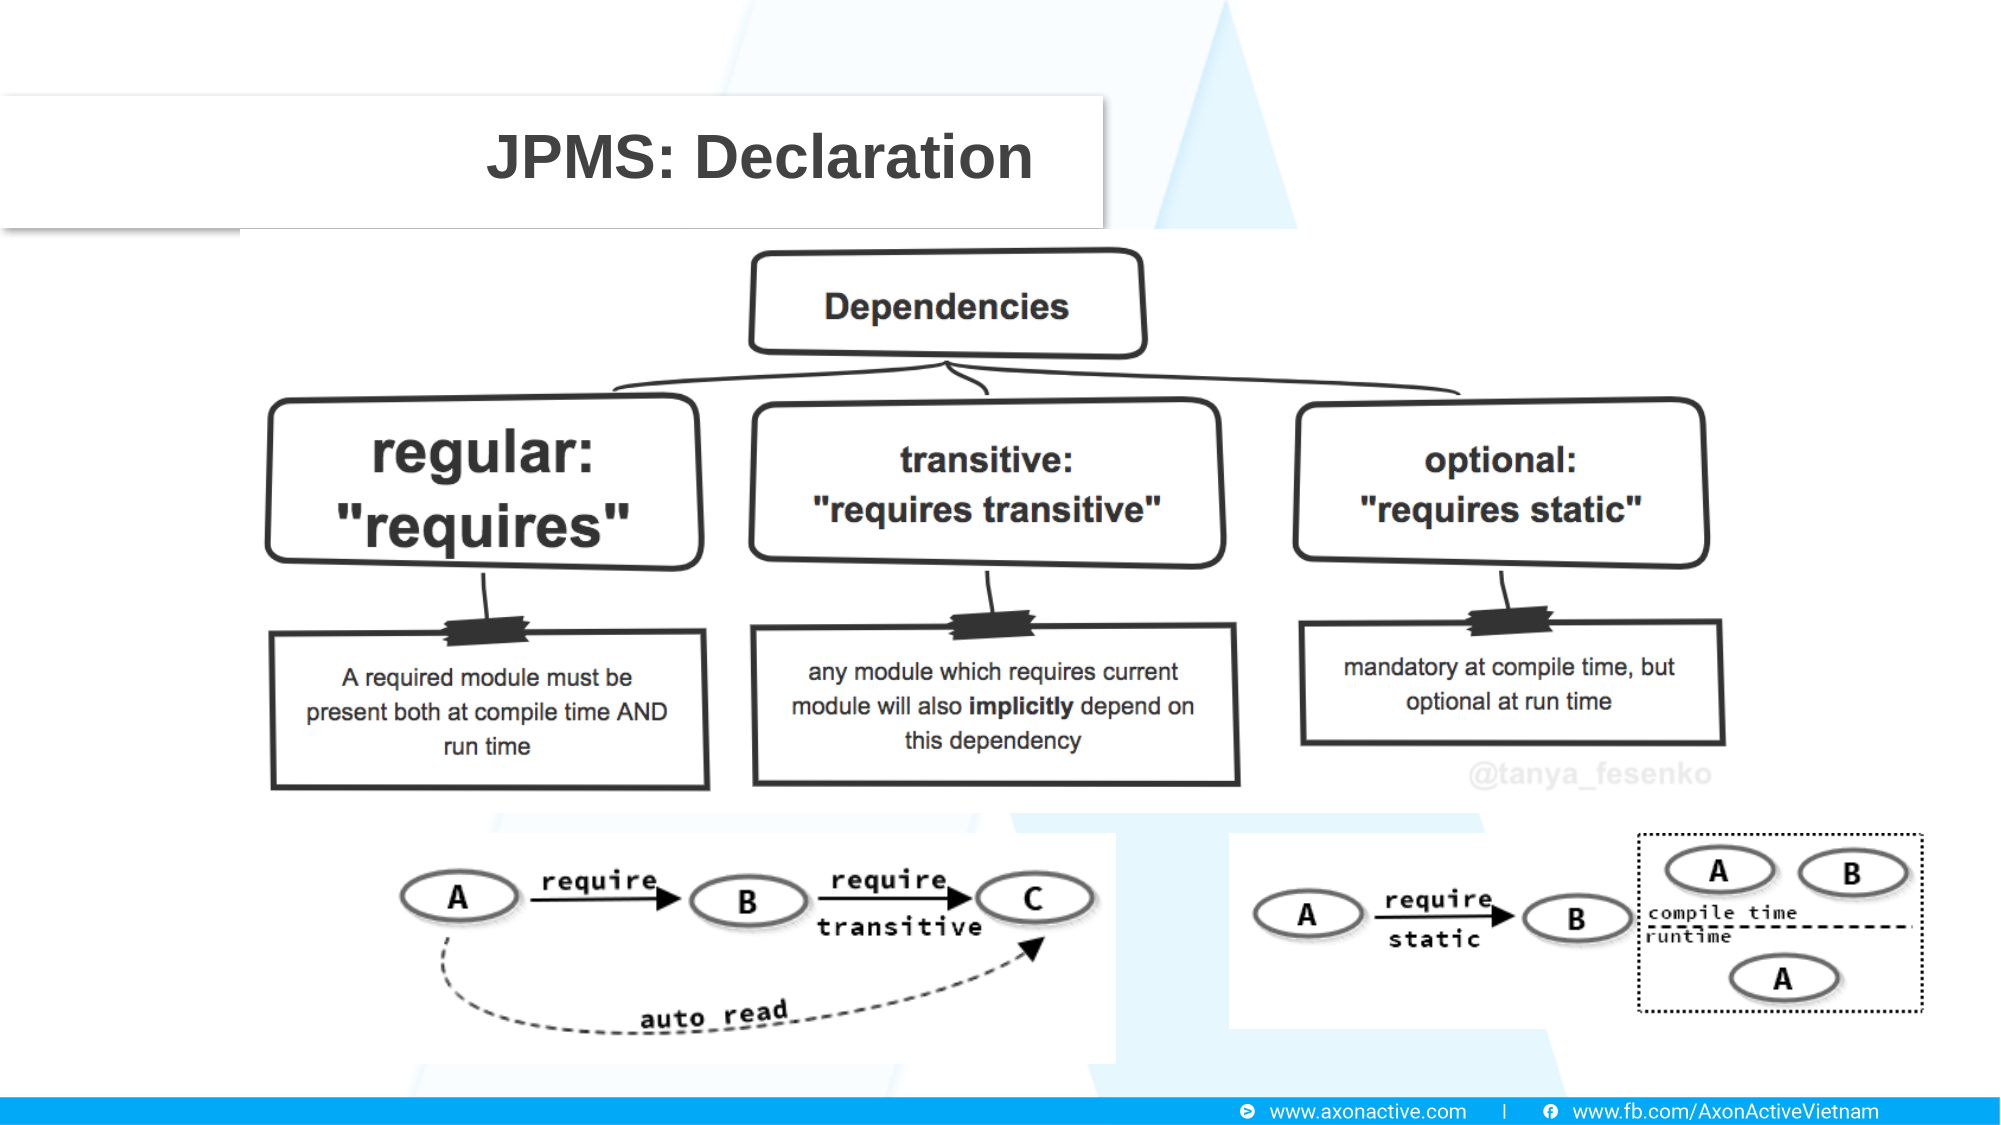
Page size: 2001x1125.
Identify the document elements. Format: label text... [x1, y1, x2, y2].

picture [1544, 1105, 1557, 1118]
picture [1241, 1105, 1254, 1118]
picture [0, 0, 2001, 1125]
title JPMS: Declaration [137, 112, 1050, 200]
